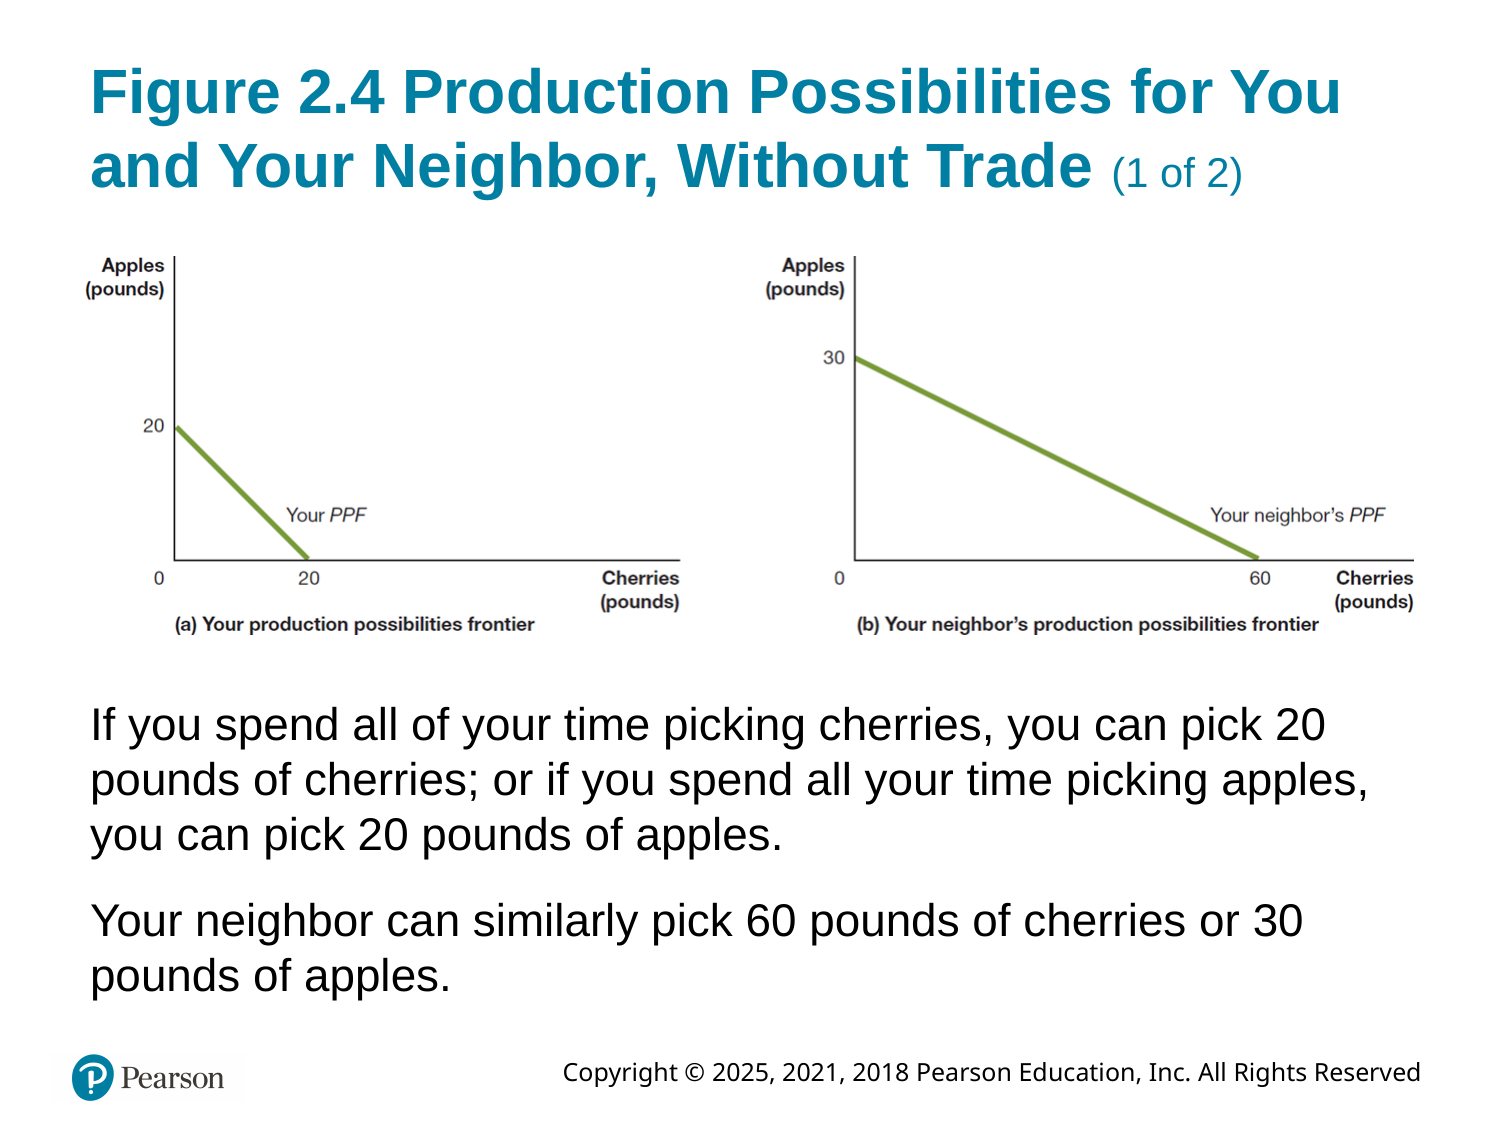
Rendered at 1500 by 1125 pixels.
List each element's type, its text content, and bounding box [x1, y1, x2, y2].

picture [51, 1053, 245, 1102]
title Figure 2.4 Production Possibilities for You and Your Neighbor, Without Trade (1 of 2) [75, 35, 1425, 216]
picture [85, 256, 1415, 635]
list If you spend all of your time picking cherries, you can pick 20 pounds of cherries; or if you spend all your time picking apples, you can pick 20 pounds of apples. Your neighbor can similarly pick 60 pounds of cherries or 30 pounds of apples. [75, 679, 1425, 1015]
